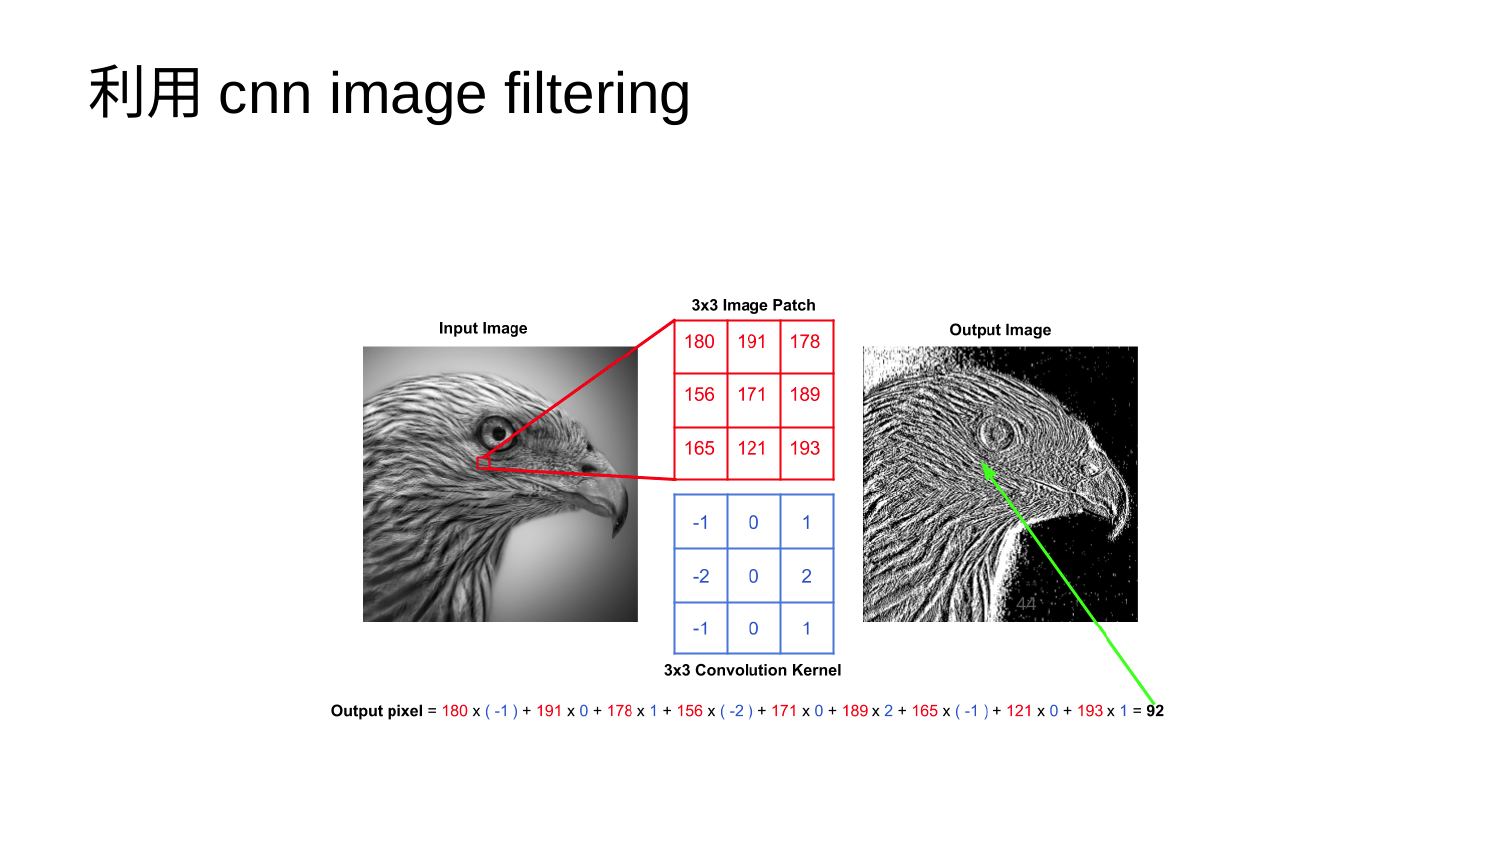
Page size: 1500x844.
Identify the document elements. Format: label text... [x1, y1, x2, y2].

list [273, 224, 1227, 761]
title 利用cnn image filtering [77, 33, 1048, 157]
